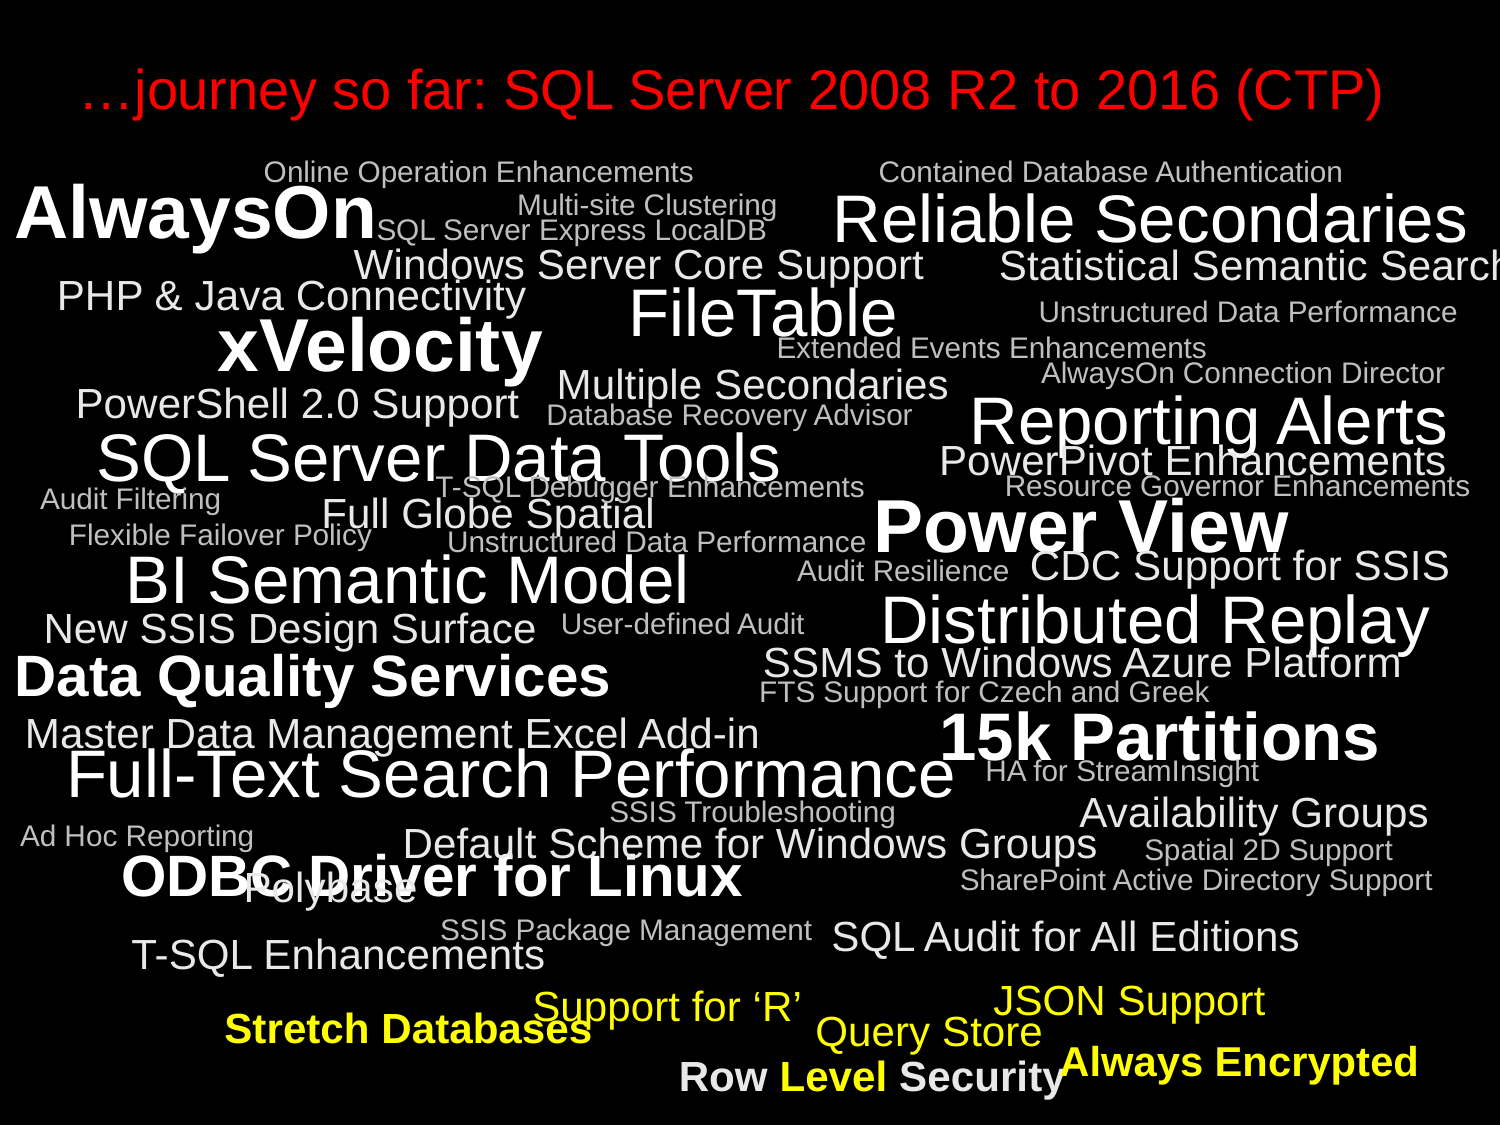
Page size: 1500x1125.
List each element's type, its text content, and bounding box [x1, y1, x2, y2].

text_box AlwaysOn [14, 174, 378, 256]
text_box Full Globe Spatial [321, 492, 656, 538]
text_box SQL Server Data Tools [96, 423, 783, 496]
text_box AlwaysOn Connection Director [1041, 357, 1447, 390]
text_box Data Quality Services [14, 646, 612, 710]
text_box Stretch Databases [224, 1007, 594, 1053]
text_box SQL Audit for All Editions [831, 915, 1301, 961]
text_box HA for StreamInsight [985, 756, 1260, 789]
text_box Default Scheme for Windows Groups [402, 821, 1099, 868]
text_box Online Operation Enhancements [263, 156, 695, 189]
text_box SSIS Troubleshooting [609, 796, 897, 829]
text_box Statistical Semantic Search [998, 244, 1500, 290]
text_box JSON Support [993, 978, 1266, 1025]
text_box SharePoint Active Directory Support [959, 864, 1434, 898]
text_box Always Encrypted [1059, 1040, 1420, 1086]
text_box Database Recovery Advisor [546, 400, 914, 433]
text_box SQL Server Express LocalDB [376, 215, 768, 248]
text_box PowerShell 2.0 Support [75, 381, 521, 428]
text_box Audit Filtering [40, 484, 222, 517]
text_box FileTable [628, 289, 899, 351]
text_box Query Store [815, 1009, 1044, 1055]
text_box ODBC Driver for Linux [121, 845, 402, 909]
text_box PowerPivot Enhancements [939, 438, 1448, 485]
text_box Row Level Security [678, 1055, 1067, 1101]
text_box T-SQL Debugger Enhancements [435, 471, 866, 505]
text_box Windows Server Core Support [353, 243, 925, 289]
text_box Availability Groups [1079, 791, 1430, 837]
text_box Extended Events Enhancements [776, 332, 1209, 365]
text_box SSMS to Windows Azure Platform [762, 641, 1403, 688]
title …journey so far: SQL Server 2008 R2 to 2016 (CTP) [63, 37, 1436, 138]
text_box Unstructured Data Performance [1038, 296, 1459, 329]
text_box Audit Resilience [797, 556, 1010, 589]
text_box T-SQL Enhancements [131, 933, 547, 980]
text_box Multi-site Clustering [517, 189, 778, 222]
text_box Contained Database Authentication [878, 156, 1344, 189]
text_box Support for ‘R’ [532, 984, 803, 1031]
text_box Reliable Secondaries [832, 184, 1471, 258]
text_box FTS Support for Czech and Greek [759, 677, 1211, 710]
text_box Ad Hoc Reporting [20, 821, 255, 854]
text_box Full-Text Search Performance [66, 739, 958, 813]
text_box Resource Governor Enhancements [1004, 471, 1472, 504]
text_box Polybase [243, 865, 418, 912]
text_box BI Semantic Model [125, 545, 691, 619]
text_box ODBC Driver for Linux [418, 868, 744, 909]
text_box Flexible Failover Policy [68, 520, 373, 553]
text_box Multiple Secondaries [556, 363, 950, 409]
text_box Distributed Replay [880, 585, 1432, 659]
text_box PHP & Java Connectivity [56, 274, 528, 320]
text_box User-defined Audit [560, 609, 806, 642]
text_box Spatial 2D Support [1144, 835, 1394, 868]
text_box New SSIS Design Surface [43, 607, 538, 653]
text_box SSIS Package Management [440, 915, 814, 948]
text_box xVelocity [217, 307, 544, 389]
text_box Reporting Alerts [969, 386, 1450, 459]
text_box Unstructured Data Performance [447, 527, 868, 560]
text_box 15k Partitions [939, 702, 1382, 776]
text_box Master Data Management Excel Add-in [24, 711, 761, 758]
text_box Power View [873, 488, 1289, 570]
text_box CDC Support for SSIS [1030, 544, 1451, 590]
